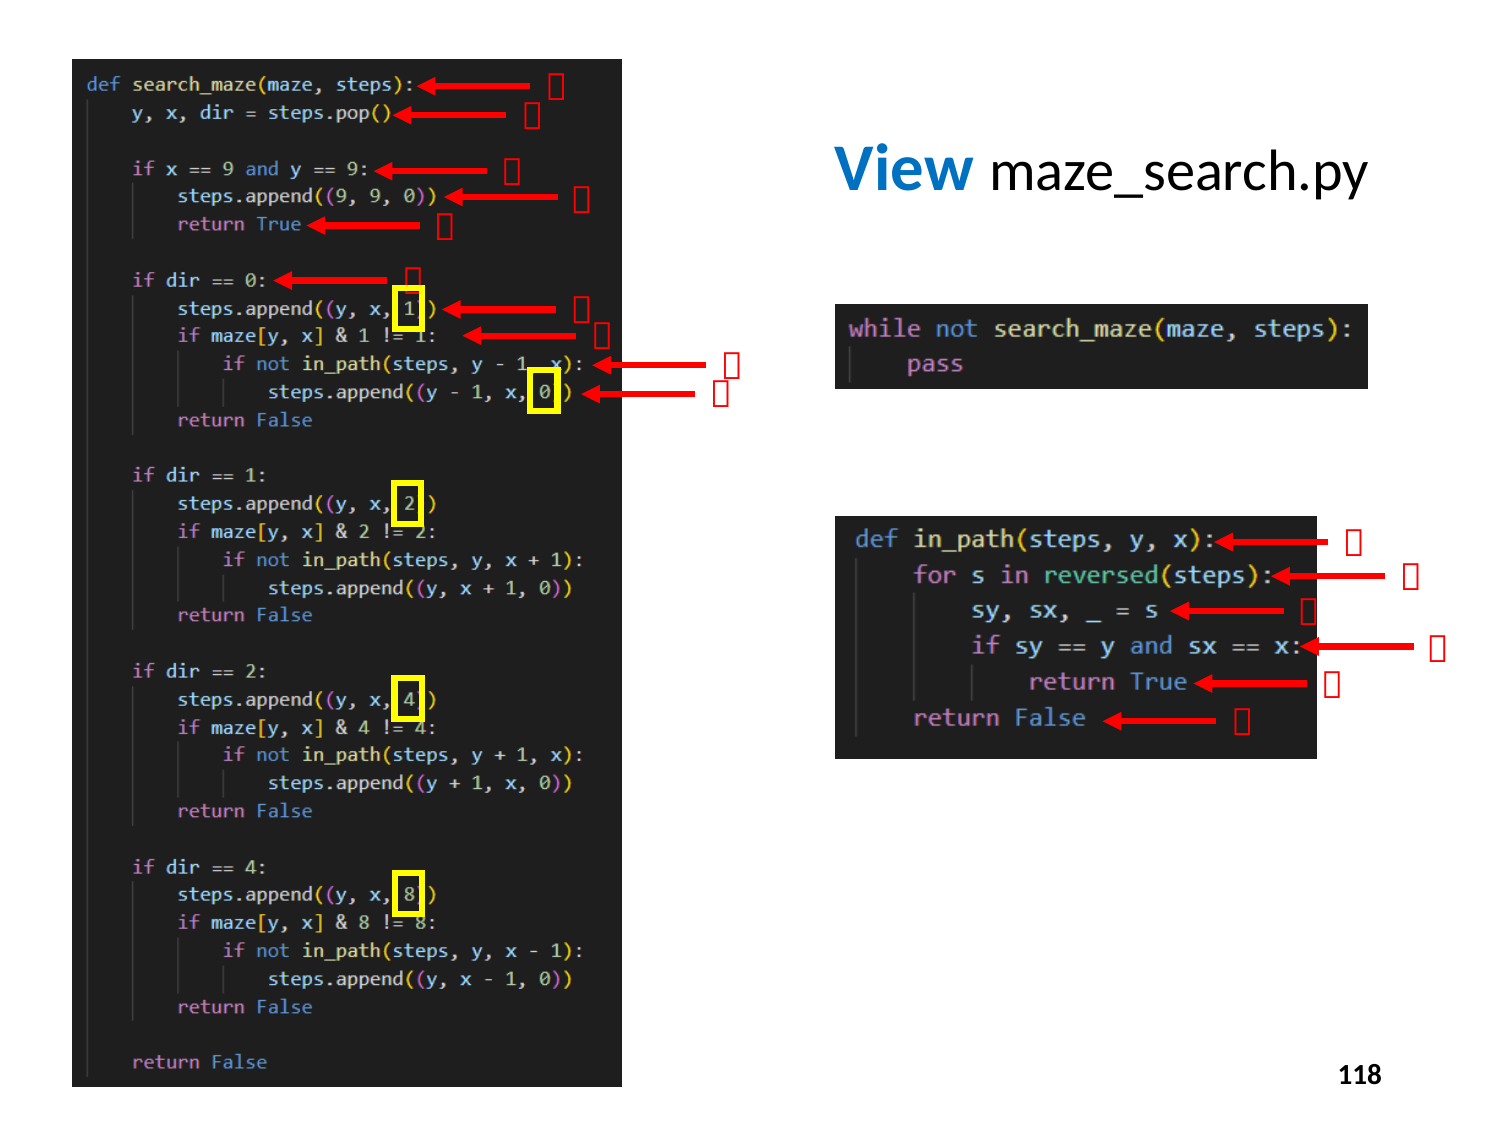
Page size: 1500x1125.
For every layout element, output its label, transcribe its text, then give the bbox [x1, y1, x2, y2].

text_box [441, 278, 619, 340]
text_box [306, 195, 482, 257]
picture [835, 304, 1368, 390]
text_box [392, 84, 570, 146]
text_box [1300, 617, 1475, 679]
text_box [1102, 690, 1280, 751]
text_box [1270, 545, 1448, 607]
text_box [591, 334, 769, 395]
picture [72, 59, 622, 1087]
slide_number 118 [1059, 1042, 1397, 1103]
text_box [273, 249, 450, 311]
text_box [1214, 511, 1391, 573]
picture [450, 59, 622, 304]
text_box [581, 363, 758, 424]
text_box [416, 55, 594, 117]
picture [835, 516, 1317, 759]
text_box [443, 168, 619, 230]
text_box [373, 140, 549, 195]
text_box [1169, 580, 1346, 642]
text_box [1193, 653, 1369, 715]
title View maze_search.py [807, 59, 1397, 278]
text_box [462, 304, 640, 366]
